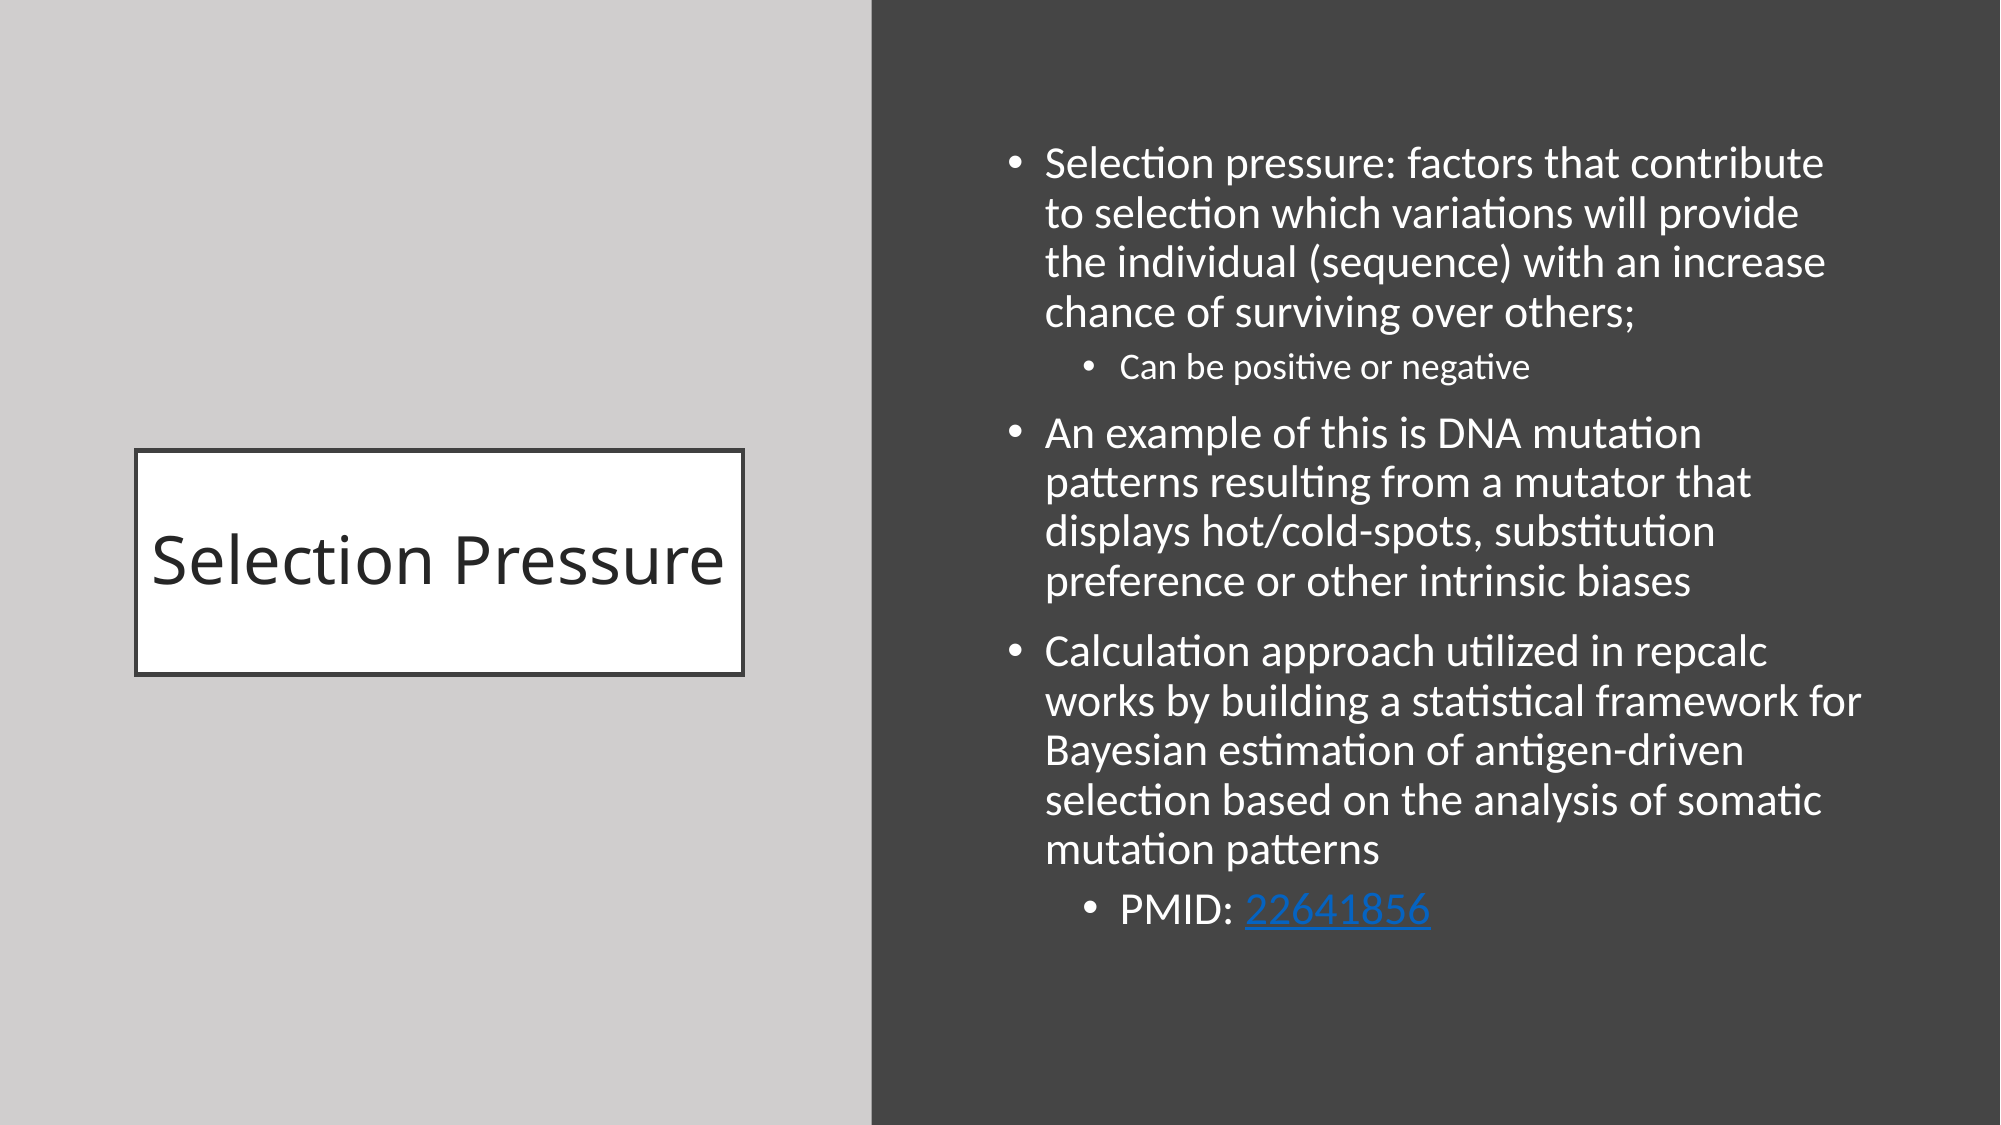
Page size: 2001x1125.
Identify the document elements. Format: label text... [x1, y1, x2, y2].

title Selection Pressure [136, 450, 743, 675]
list Selection pressure: factors that contribute to selection which variations will provide the individual (sequence) with an increase chance of surviving over others; Can be positive or negative An example of this is DNA mutation patterns resulting from a mutator that displays hot/cold-spots, substitution preference or other intrinsic biases Calculation approach utilized in repcalc works by building a statistical framework for Bayesian estimation of antigen-driven selection based on the analysis of somatic mutation patterns PMID: 22641856 [992, 131, 1880, 994]
text_box [0, 0, 873, 1125]
